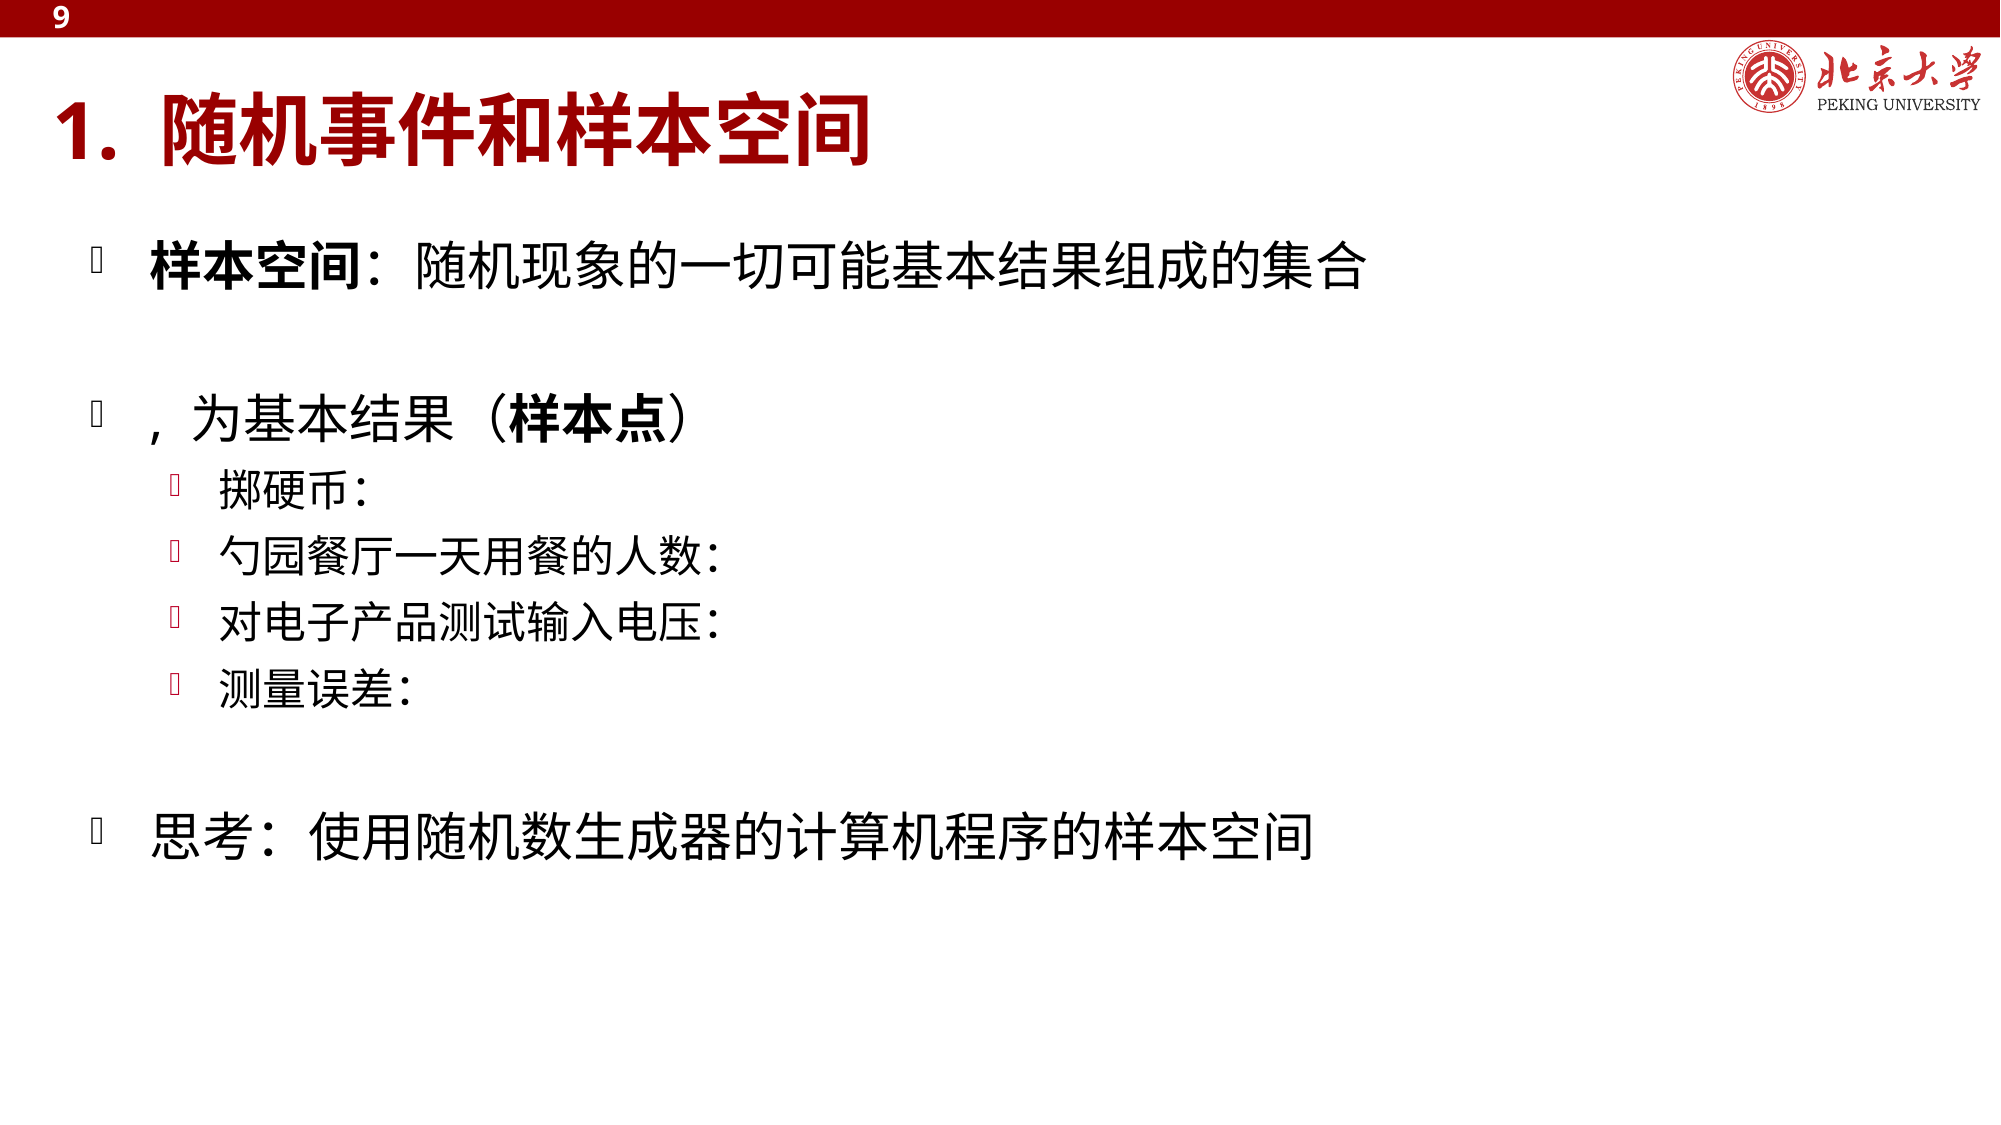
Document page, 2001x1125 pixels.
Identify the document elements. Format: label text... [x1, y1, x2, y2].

slide_number 9 [37, 5, 225, 34]
title 1. 随机事件和样本空间 [37, 62, 1951, 194]
